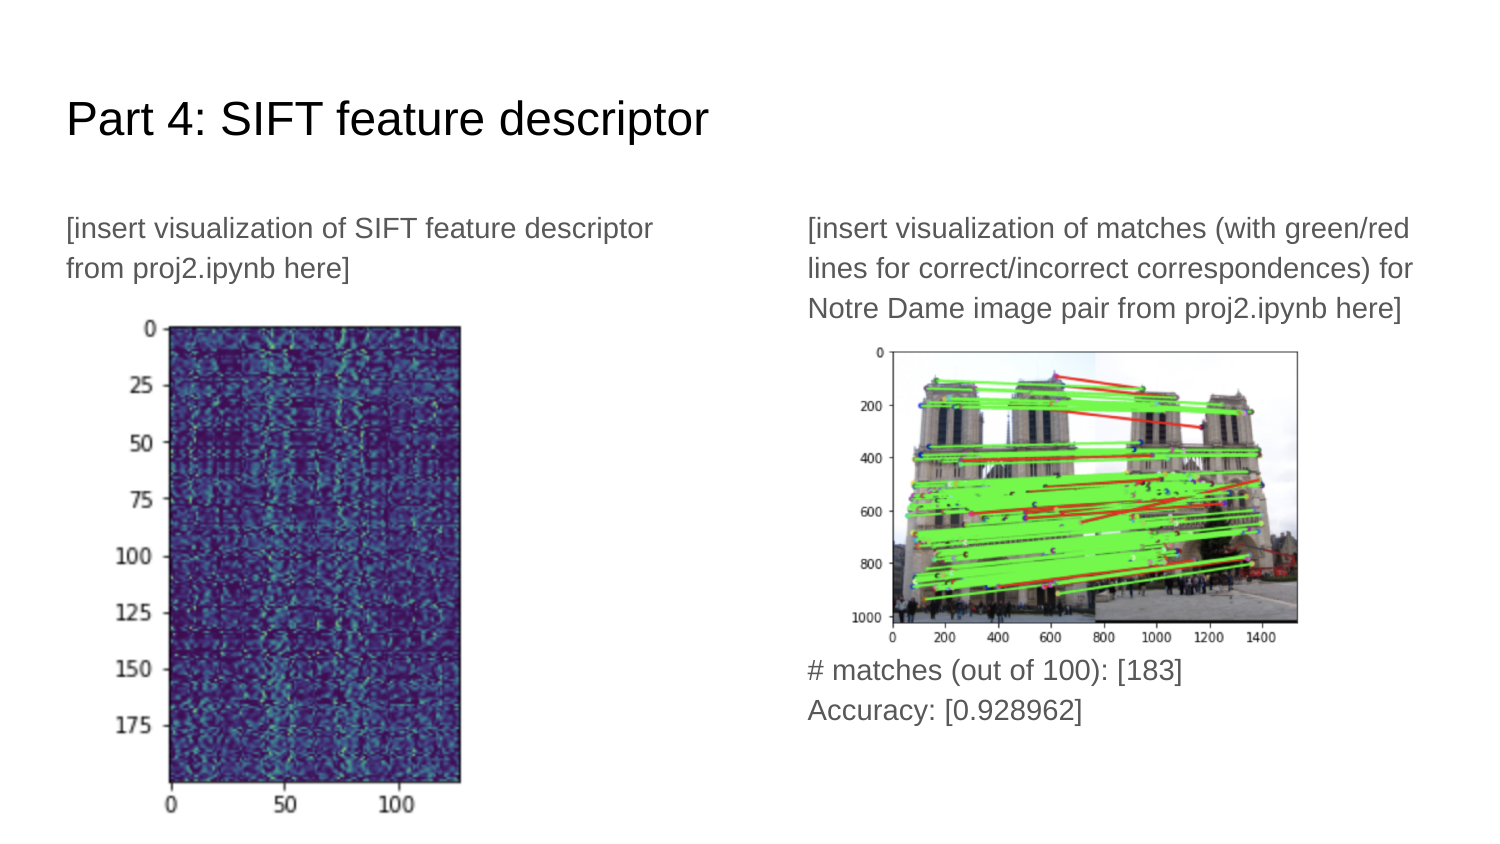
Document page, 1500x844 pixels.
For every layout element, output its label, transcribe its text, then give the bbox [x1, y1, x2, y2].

picture [101, 296, 513, 824]
title Part 4: SIFT feature descriptor [50, 72, 1450, 168]
list [insert visualization of SIFT feature descriptor from proj2.ipynb here] [50, 188, 708, 750]
list [insert visualization of matches (with green/red lines for correct/incorrect correspondences) for Notre Dame image pair from proj2.ipynb here] # matches (out of 100): [183] Accuracy: [0.928962] [792, 188, 1450, 750]
picture [848, 328, 1317, 655]
